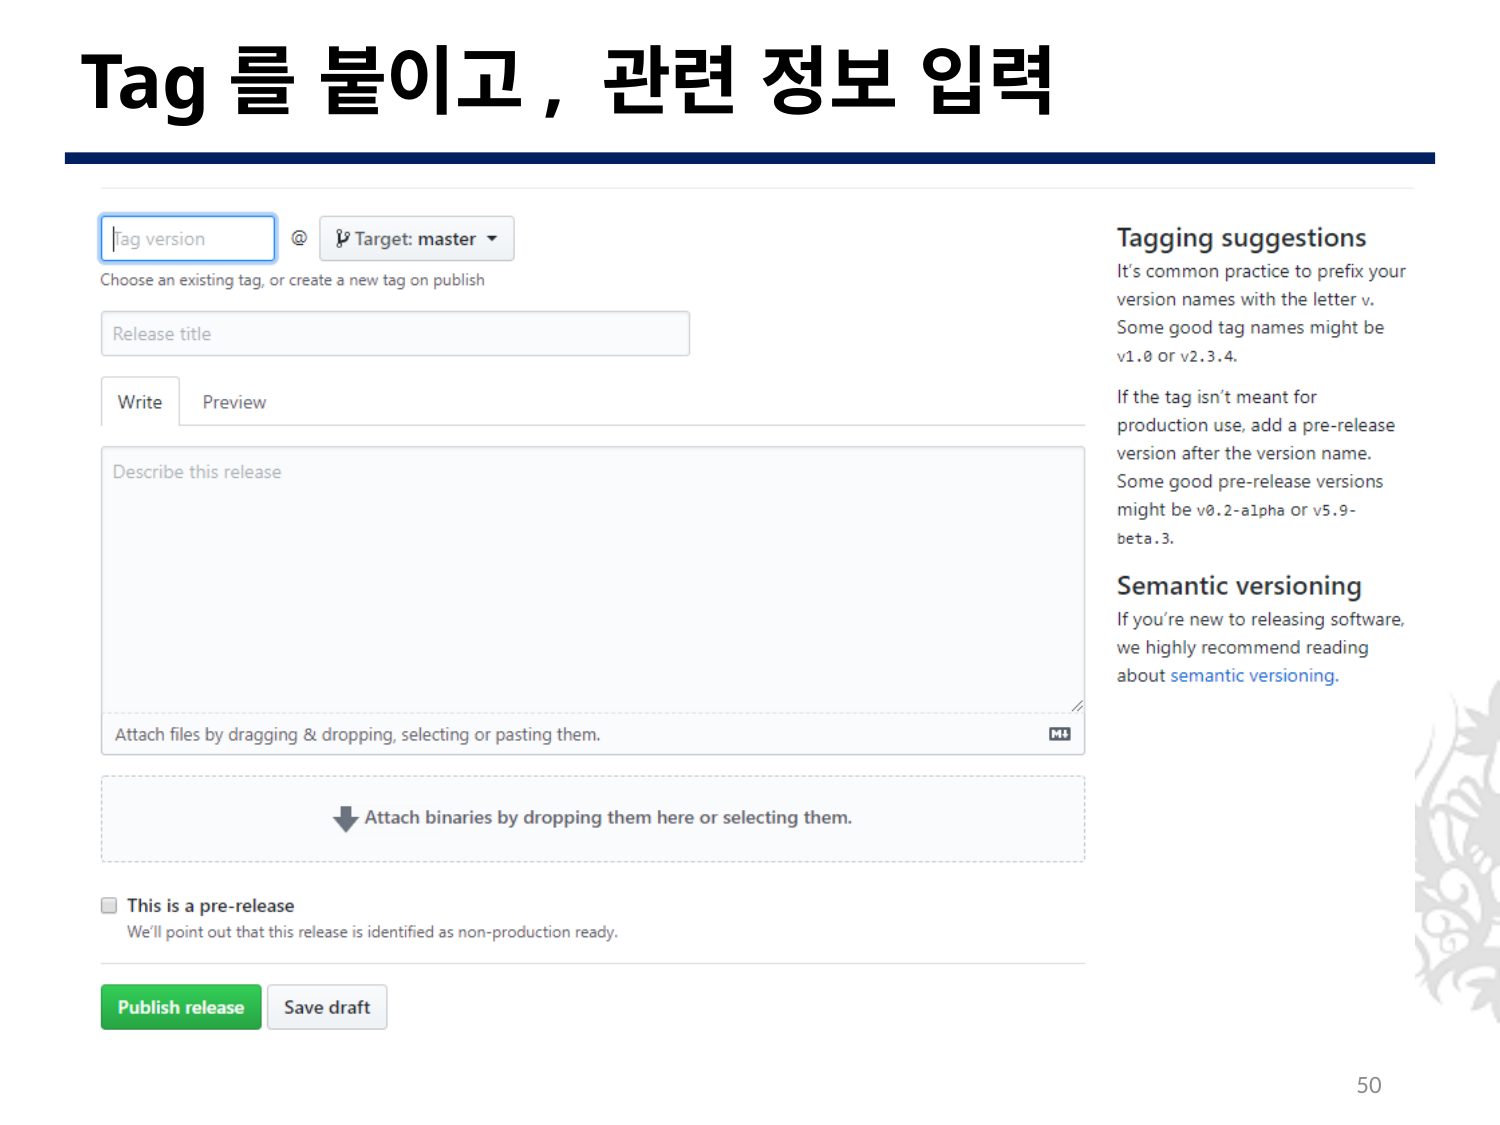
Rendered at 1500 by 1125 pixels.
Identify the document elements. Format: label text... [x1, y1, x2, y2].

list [85, 173, 1415, 1038]
title Tag를 붙이고, 관련 정보 입력 [64, 26, 1436, 143]
slide_number 50 [1059, 1057, 1397, 1111]
